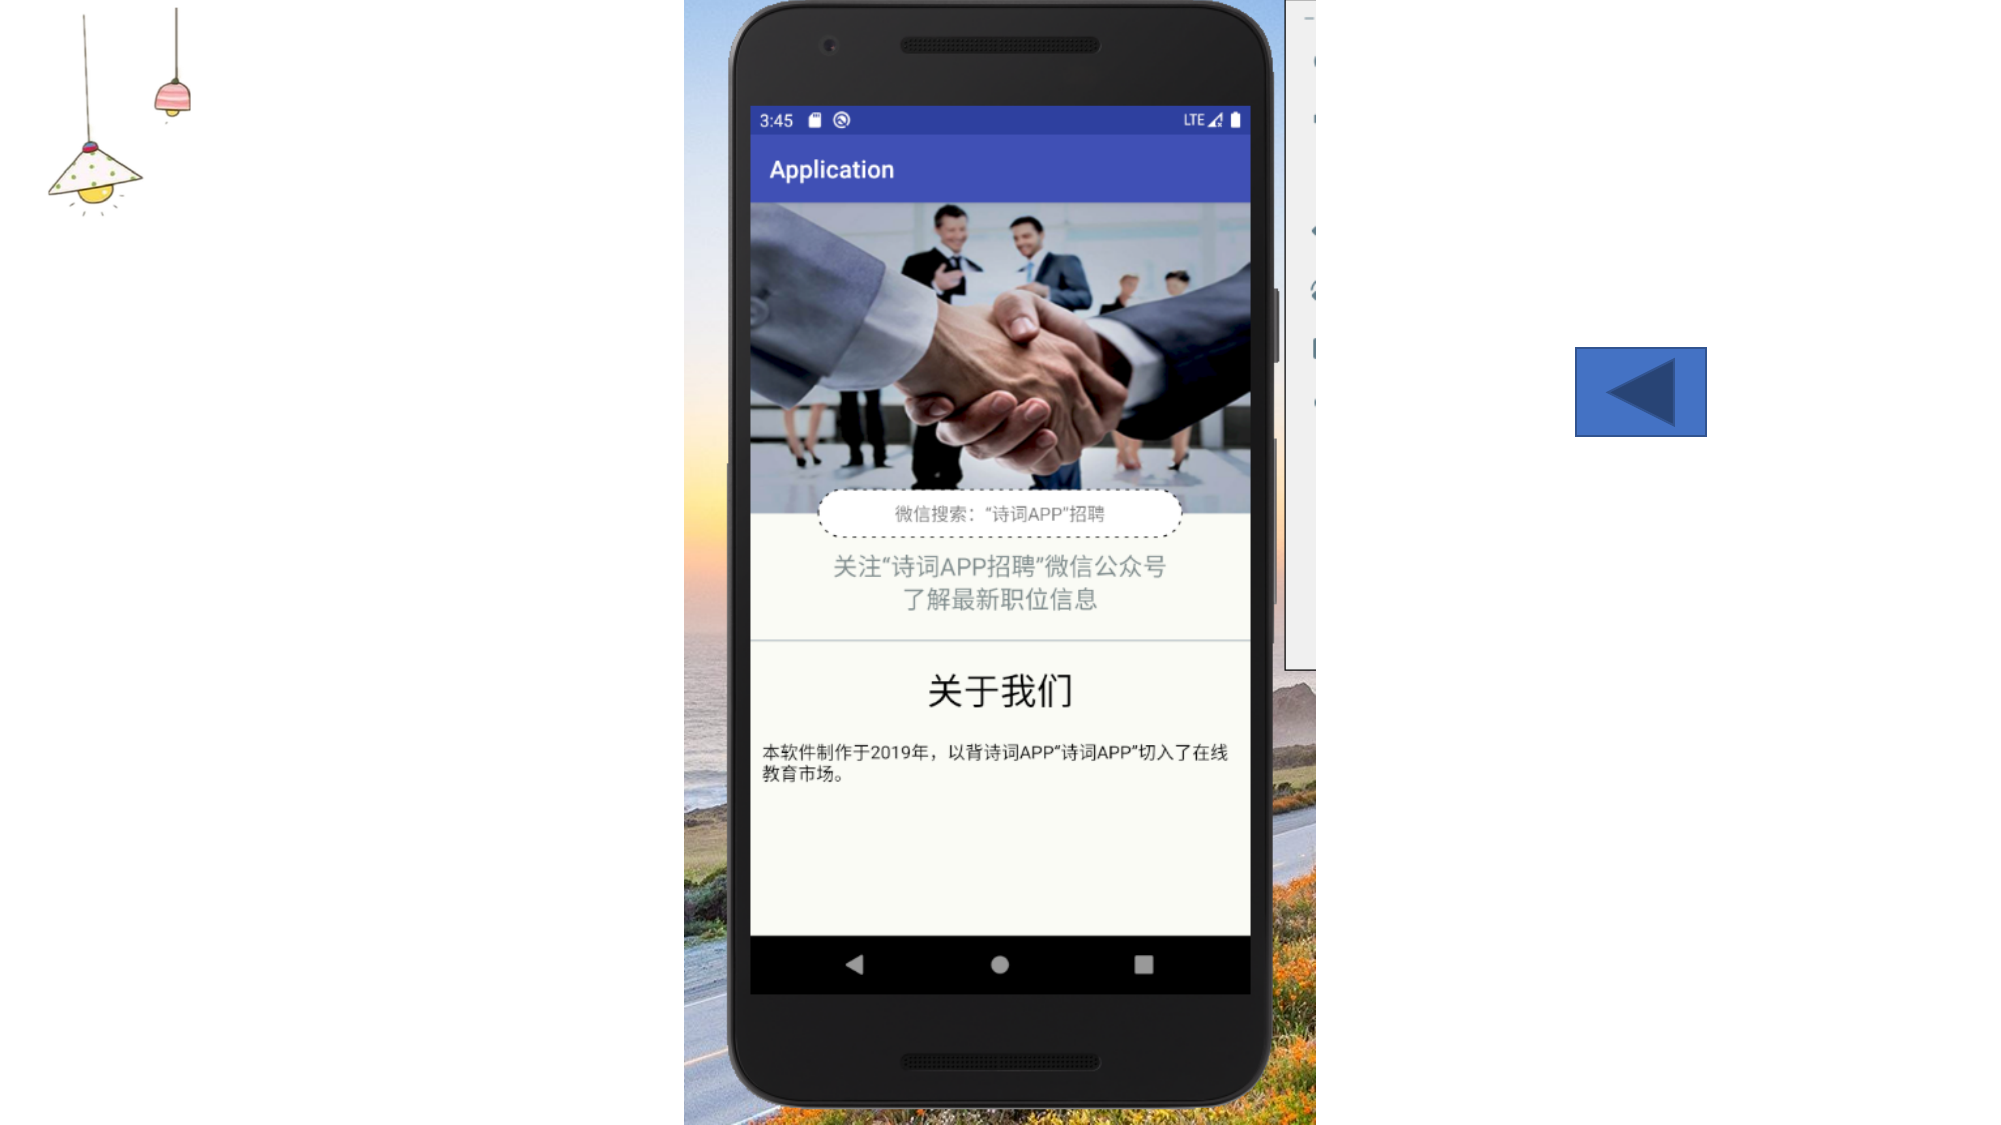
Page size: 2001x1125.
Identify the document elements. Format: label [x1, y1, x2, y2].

picture [39, 7, 197, 225]
text_box [1575, 347, 1707, 437]
picture [684, 0, 1316, 1125]
